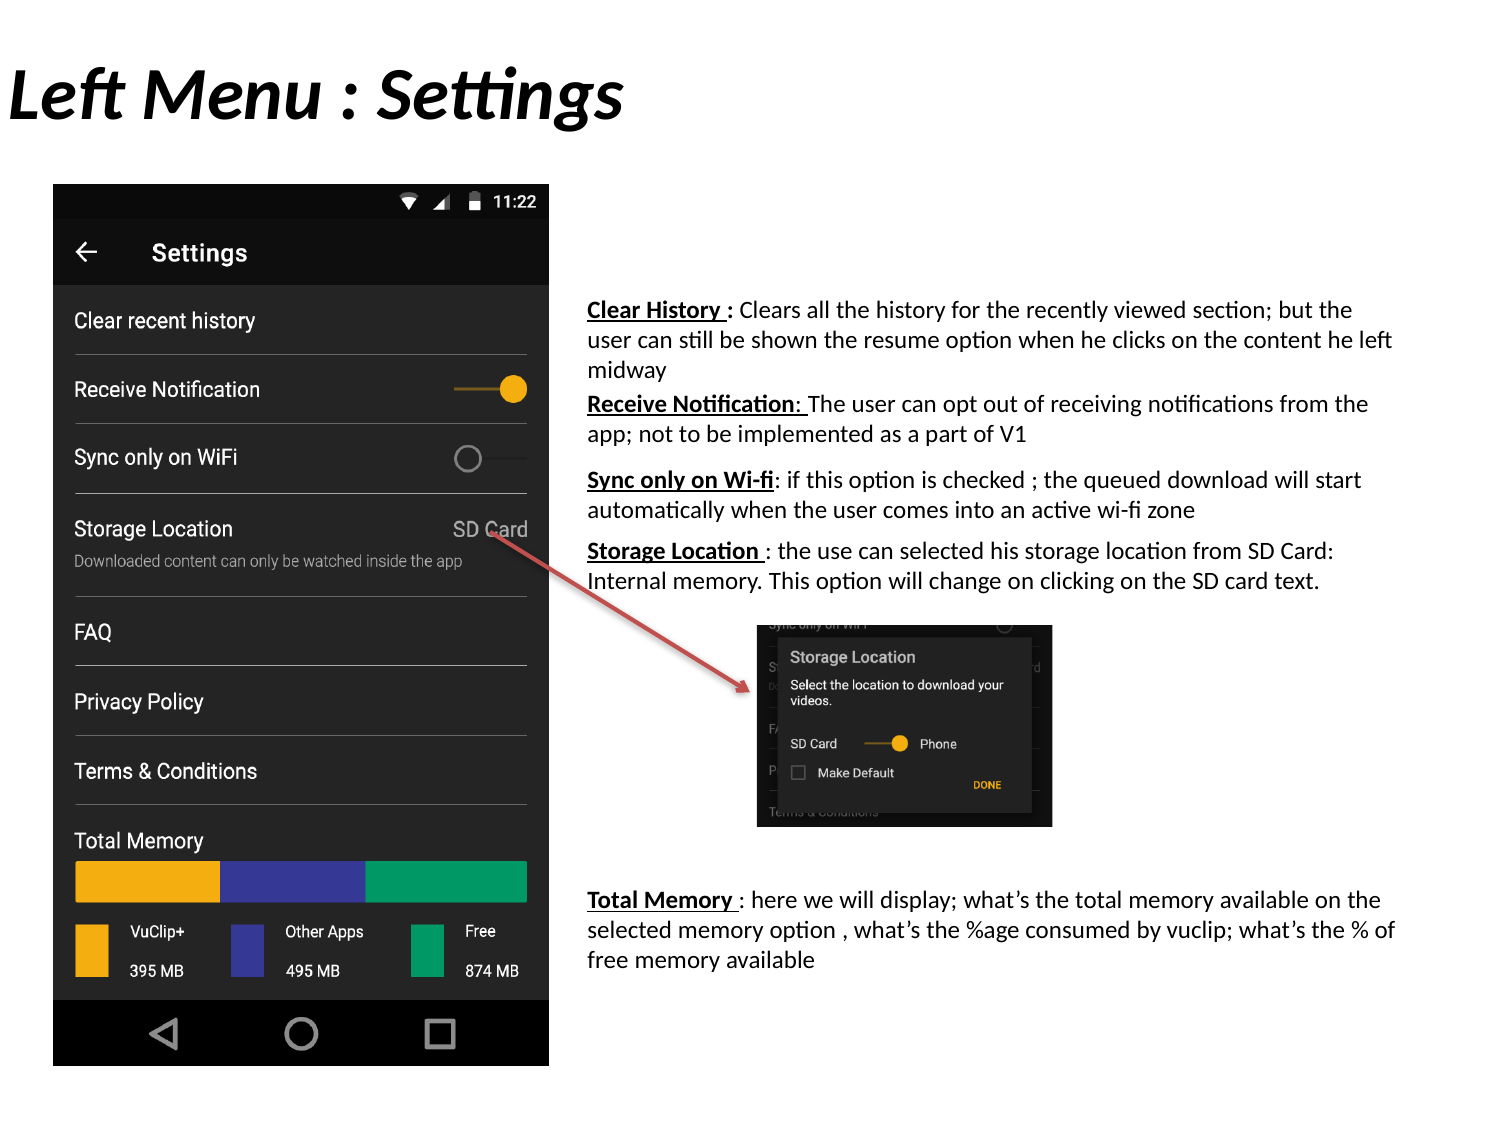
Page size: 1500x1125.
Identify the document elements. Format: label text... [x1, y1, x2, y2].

picture [756, 624, 1053, 828]
text_box Clear History : Clears all the history for the recently viewed section; but the user can still be shown the resume option when he clicks on the content he left midway [572, 285, 1412, 380]
text_box Storage Location : the use can selected his storage location from SD Card: Internal memory. This option will change on clicking on the SD card text. [572, 527, 1412, 602]
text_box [489, 531, 751, 693]
title Left Menu : Settings [0, 0, 1344, 183]
text_box Total Memory : here we will display; what’s the total memory available on the selected memory option , what’s the %age consumed by vuclip; what’s the % of free memory available [572, 876, 1412, 982]
text_box Receive Notification: The user can opt out of receiving notifications from the app; not to be implemented as a part of V1 [572, 380, 1412, 455]
picture [52, 184, 550, 1067]
text_box Sync only on Wi-fi: if this option is checked ; the queued download will start automatically when the user comes into an active wi-fi zone [572, 456, 1412, 527]
